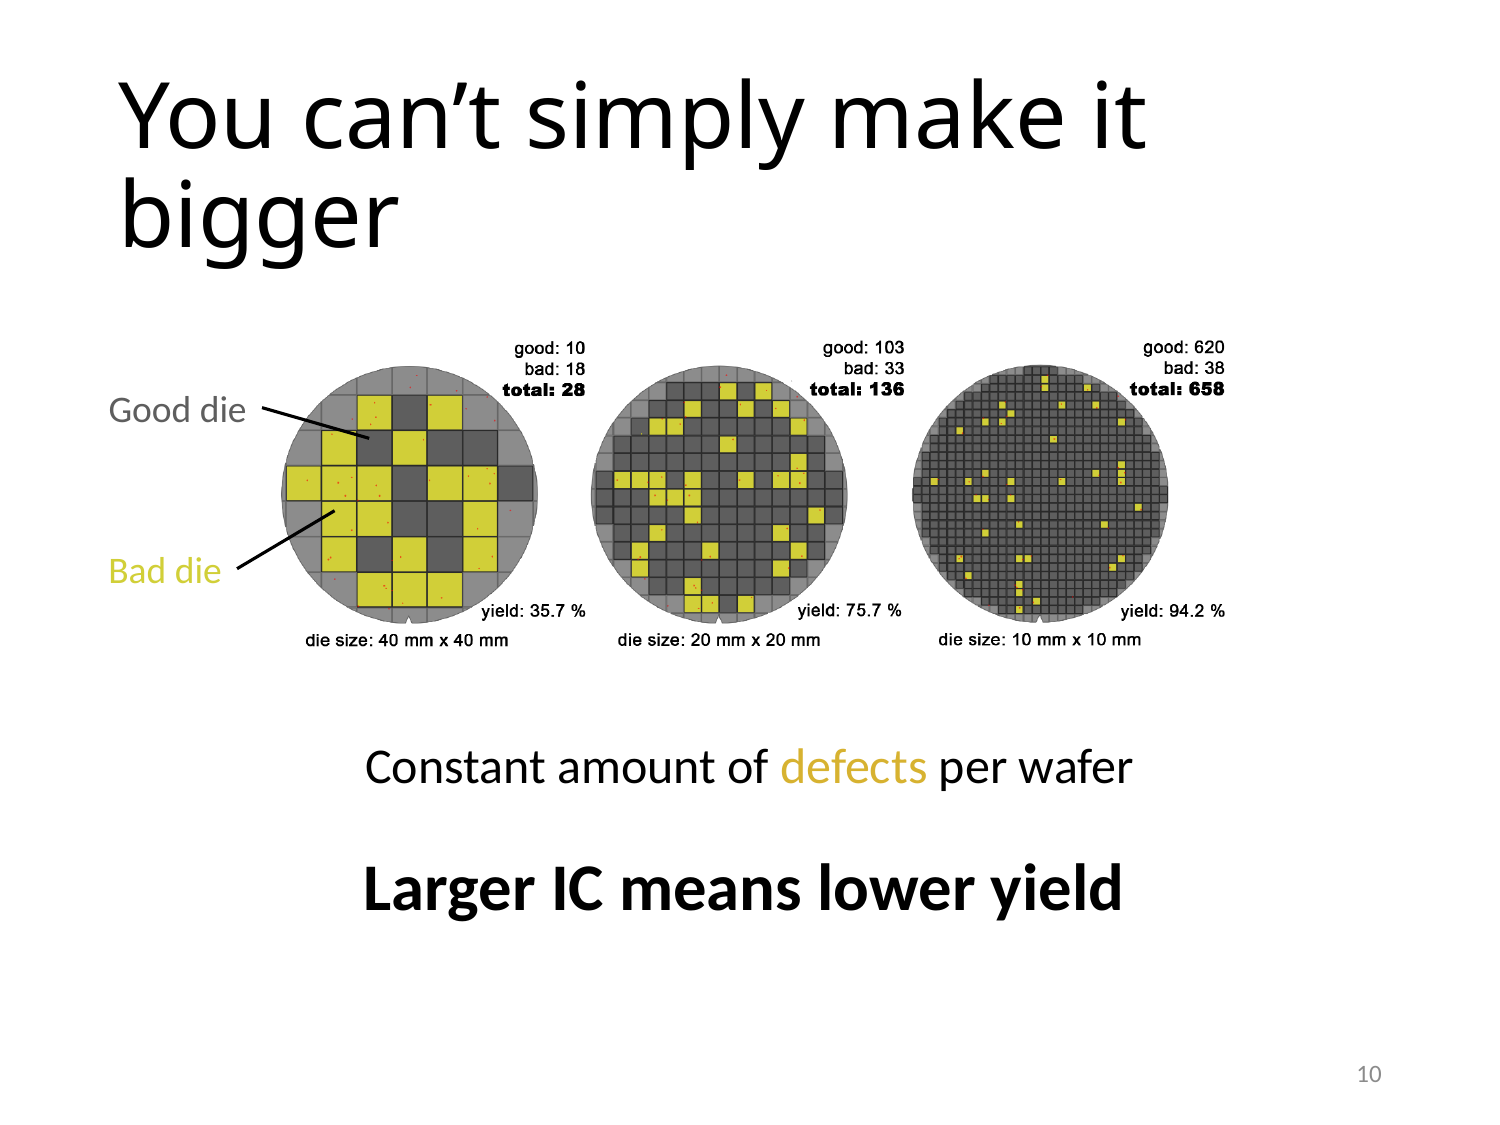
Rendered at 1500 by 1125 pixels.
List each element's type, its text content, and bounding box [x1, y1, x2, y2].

text_box Bad die [93, 538, 237, 599]
picture [263, 332, 1237, 661]
title You can’t simply make it bigger [103, 59, 1397, 278]
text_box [237, 510, 335, 570]
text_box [263, 408, 370, 439]
slide_number 10 [1059, 1042, 1397, 1103]
text_box Good die [93, 377, 263, 438]
text_box Larger IC means lower yield [348, 836, 1152, 938]
text_box Constant amount of defects per wafer [350, 726, 1150, 801]
